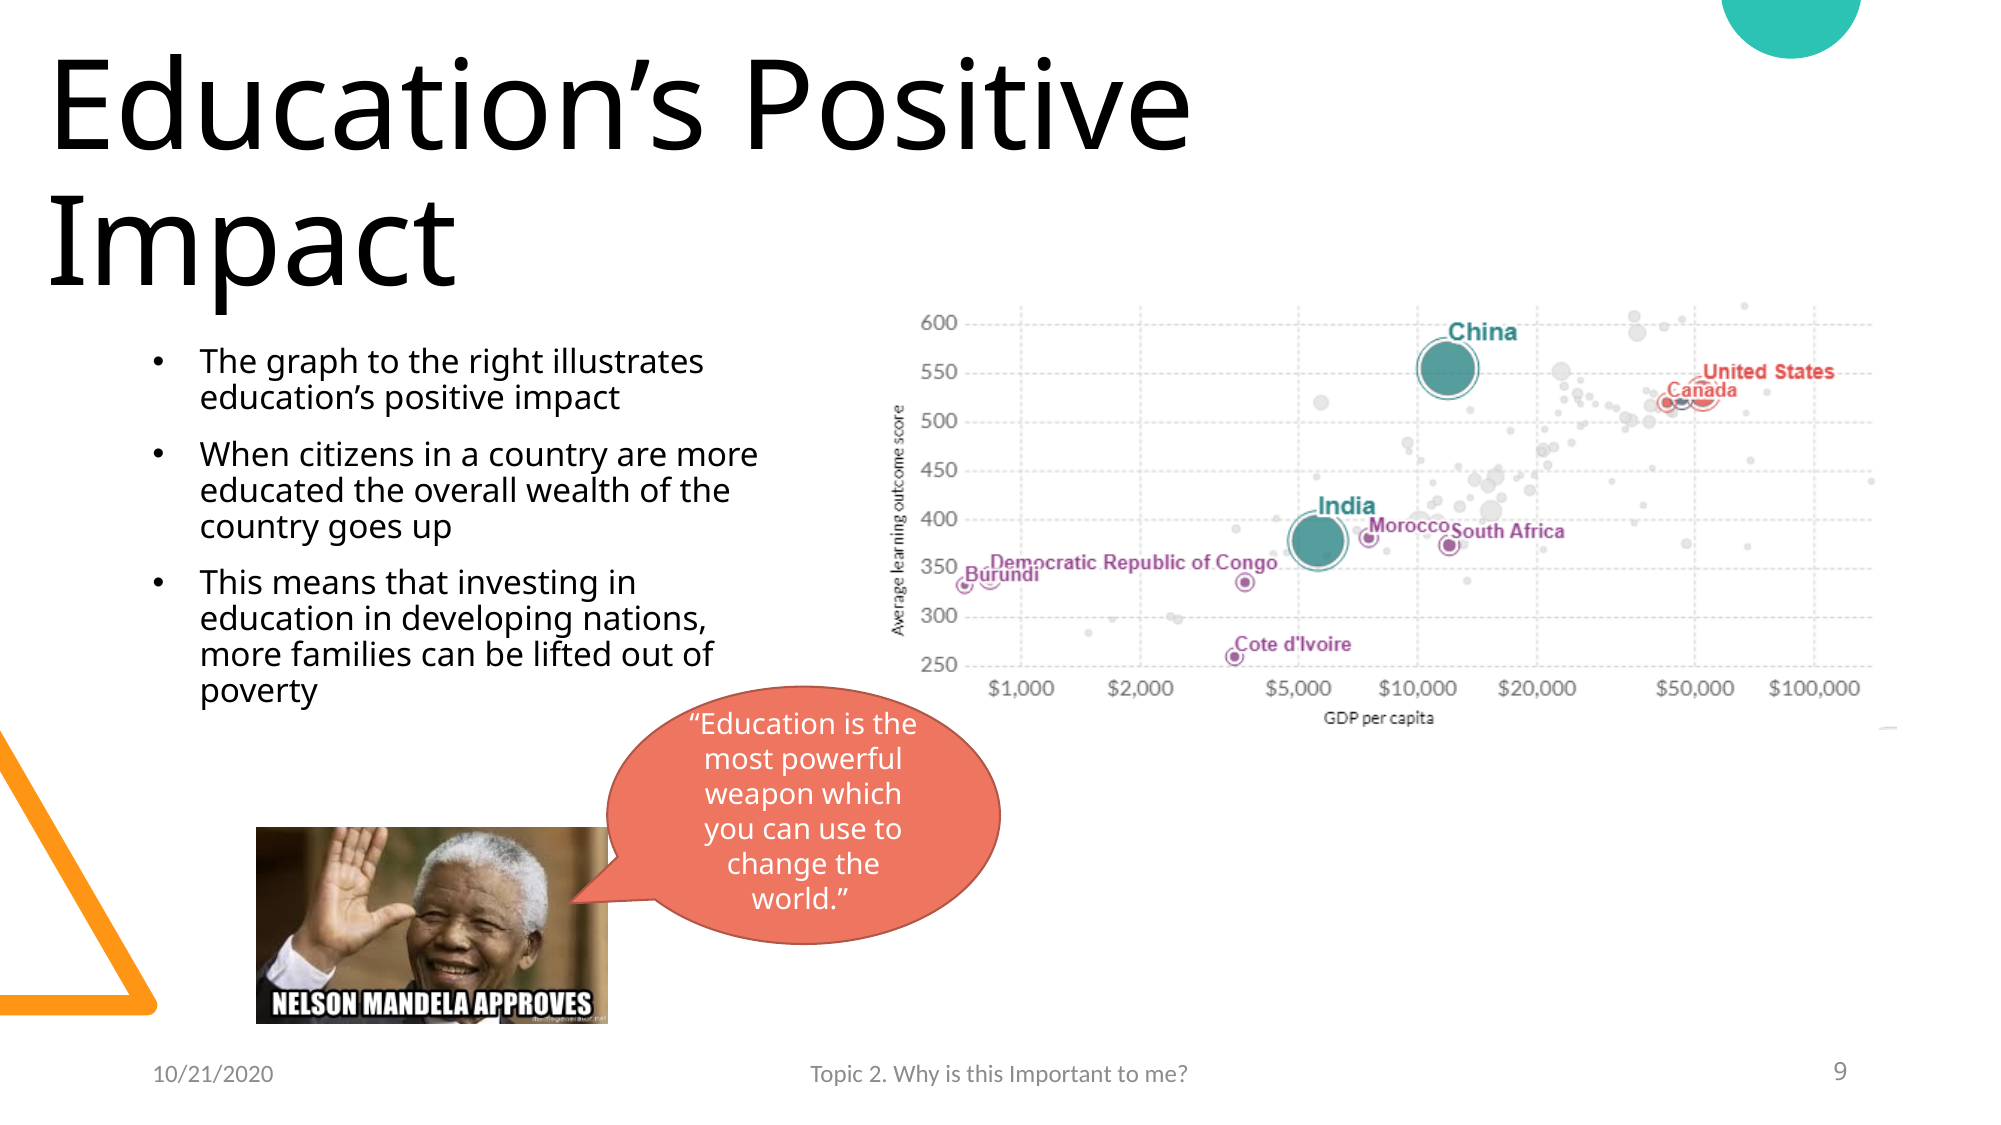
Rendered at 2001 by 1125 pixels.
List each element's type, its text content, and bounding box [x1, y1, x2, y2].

list The graph to the right illustrates education’s positive impact When citizens in a country are more educated the overall wealth of the country goes up This means that investing in education in developing nations, more families can be lifted out of poverty [137, 337, 783, 963]
title Education’s Positive Impact [31, 22, 1390, 332]
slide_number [137, 1042, 588, 1103]
text_box “Education is the most powerful weapon which you can use to change the world.” [606, 685, 1002, 946]
text_box Topic 2. Why is this Important to me? [662, 1042, 1338, 1103]
slide_number 9 [1412, 1042, 1863, 1103]
picture [256, 826, 608, 1024]
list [871, 284, 1897, 731]
